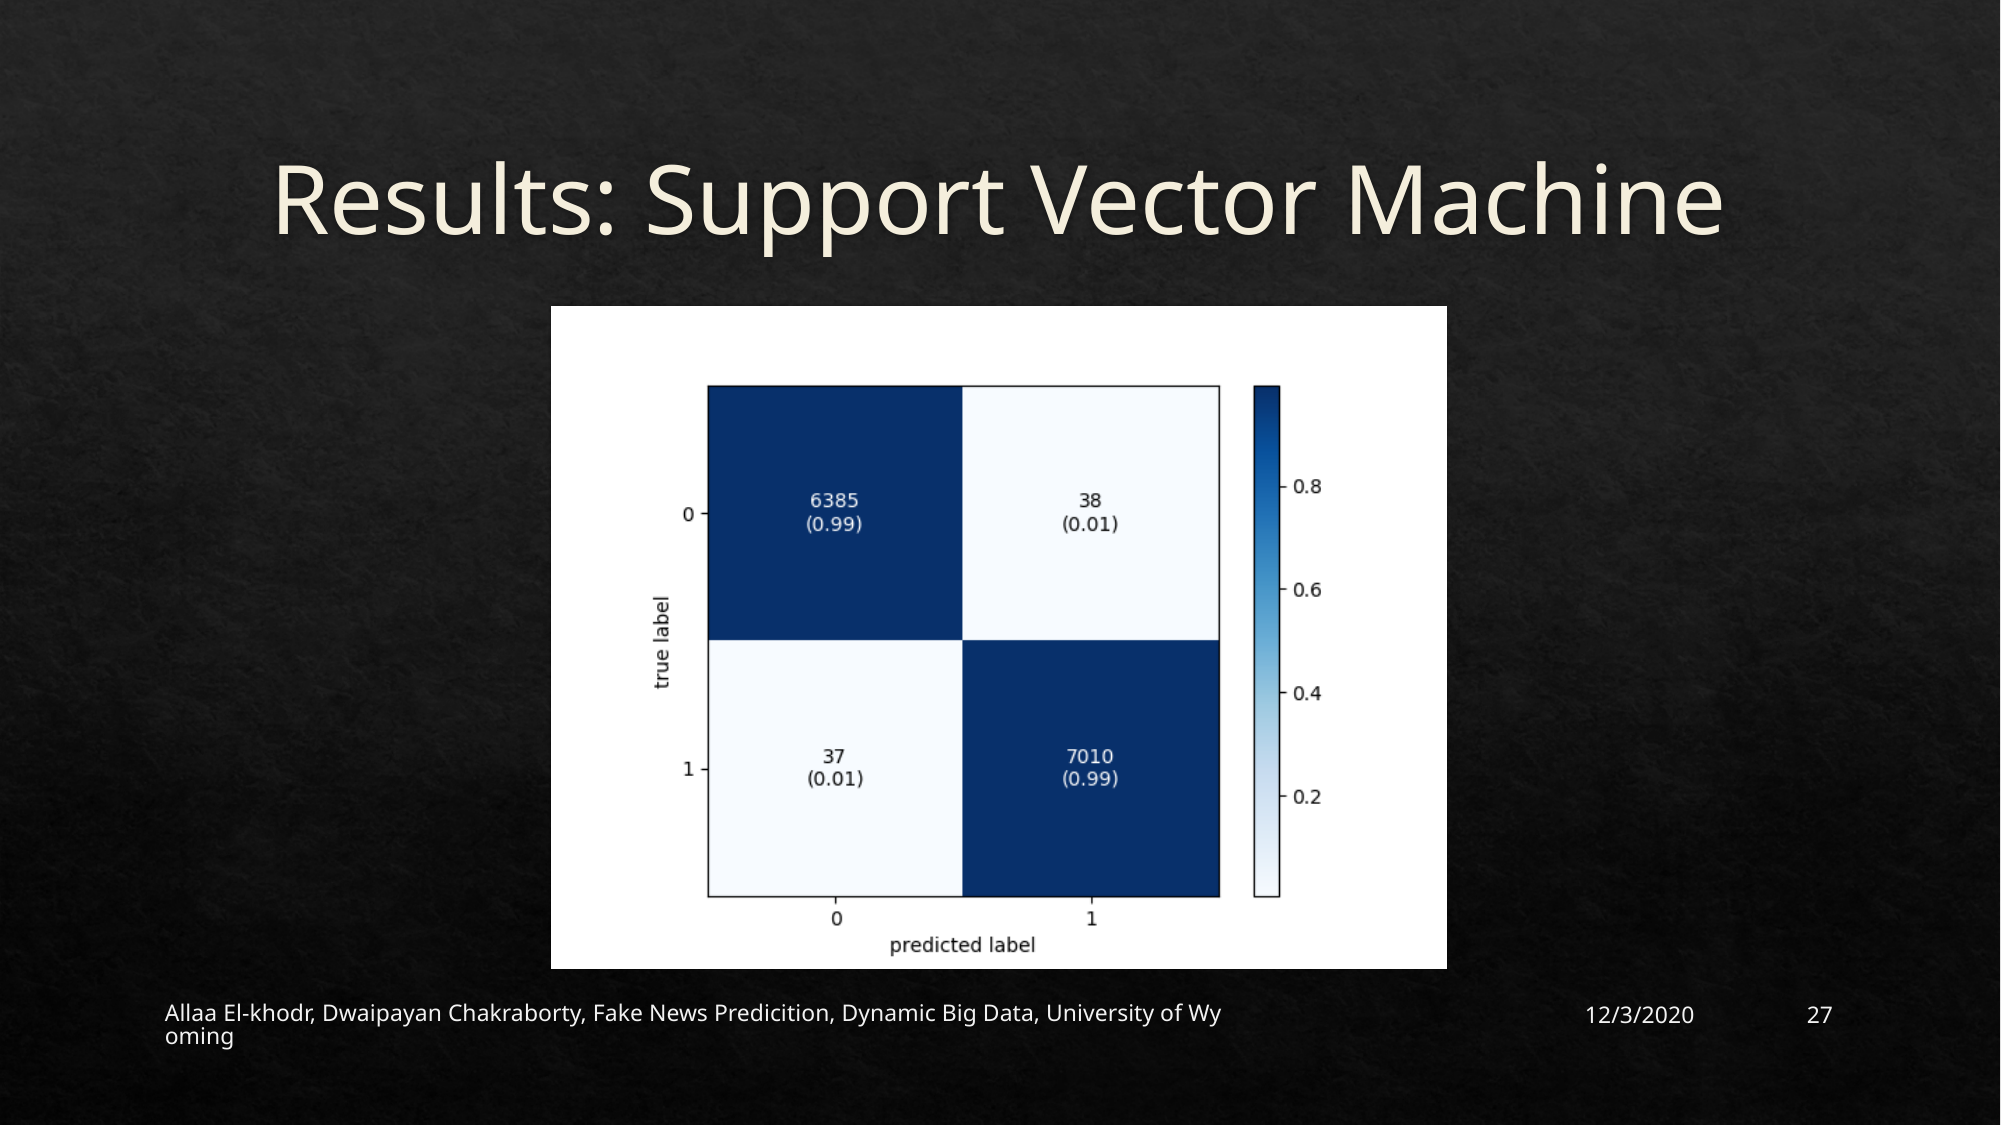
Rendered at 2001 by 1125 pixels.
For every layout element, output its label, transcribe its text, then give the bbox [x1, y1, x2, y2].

footer Allaa El-khodr, Dwaipayan Chakraborty, Fake News Predicition, Dynamic Big Data, University of Wyoming [149, 984, 1245, 1045]
title Results: Support Vector Machine [149, 99, 1849, 307]
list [551, 305, 1447, 969]
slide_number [1259, 984, 1710, 1045]
slide_number 27 [1724, 984, 1849, 1045]
